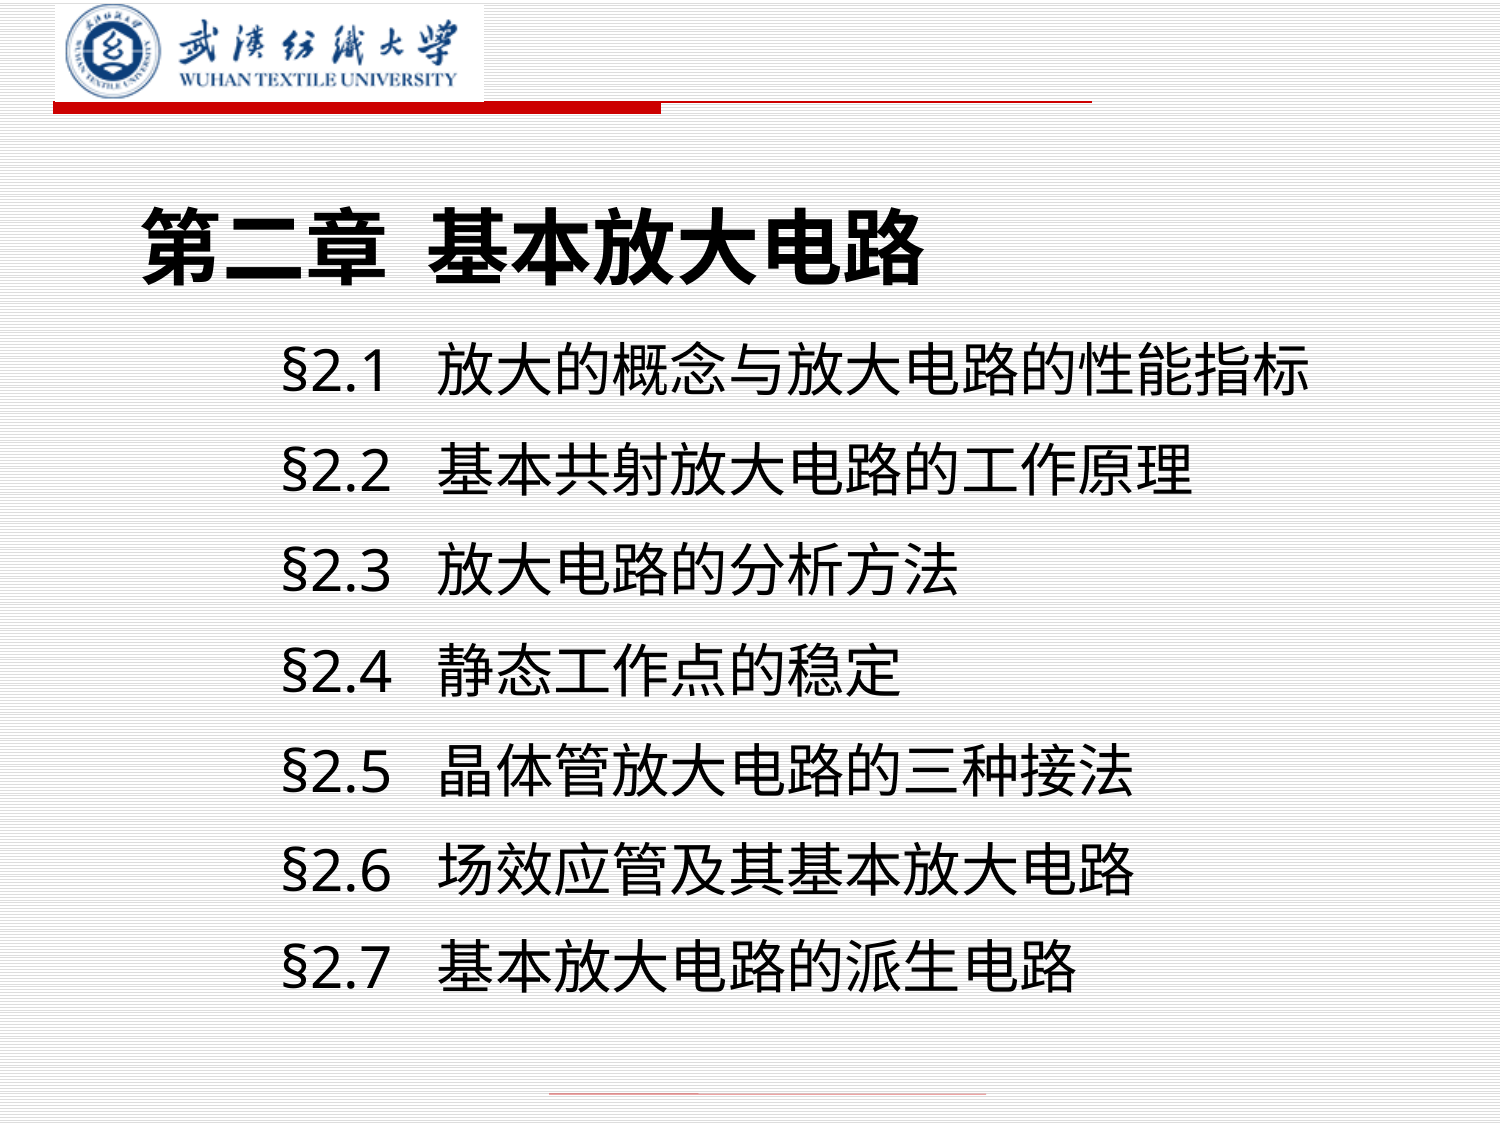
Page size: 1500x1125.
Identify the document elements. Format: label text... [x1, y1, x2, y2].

text_box §2.6 场效应管及其基本放大电路 [265, 819, 1211, 916]
text_box §2.7 基本放大电路的派生电路 [265, 916, 1223, 1014]
text_box §2.2 基本共射放大电路的工作原理 [265, 408, 1294, 527]
picture [55, 4, 484, 102]
text_box §2.5 晶体管放大电路的三种接法 [265, 715, 1376, 823]
text_box §2.4 静态工作点的稳定 [265, 621, 1140, 715]
text_box §2.3 放大电路的分析方法 [265, 515, 1211, 622]
title 第二章 基本放大电路 [123, 172, 1400, 303]
text_box §2.1 放大的概念与放大电路的性能指标 [265, 314, 1400, 421]
